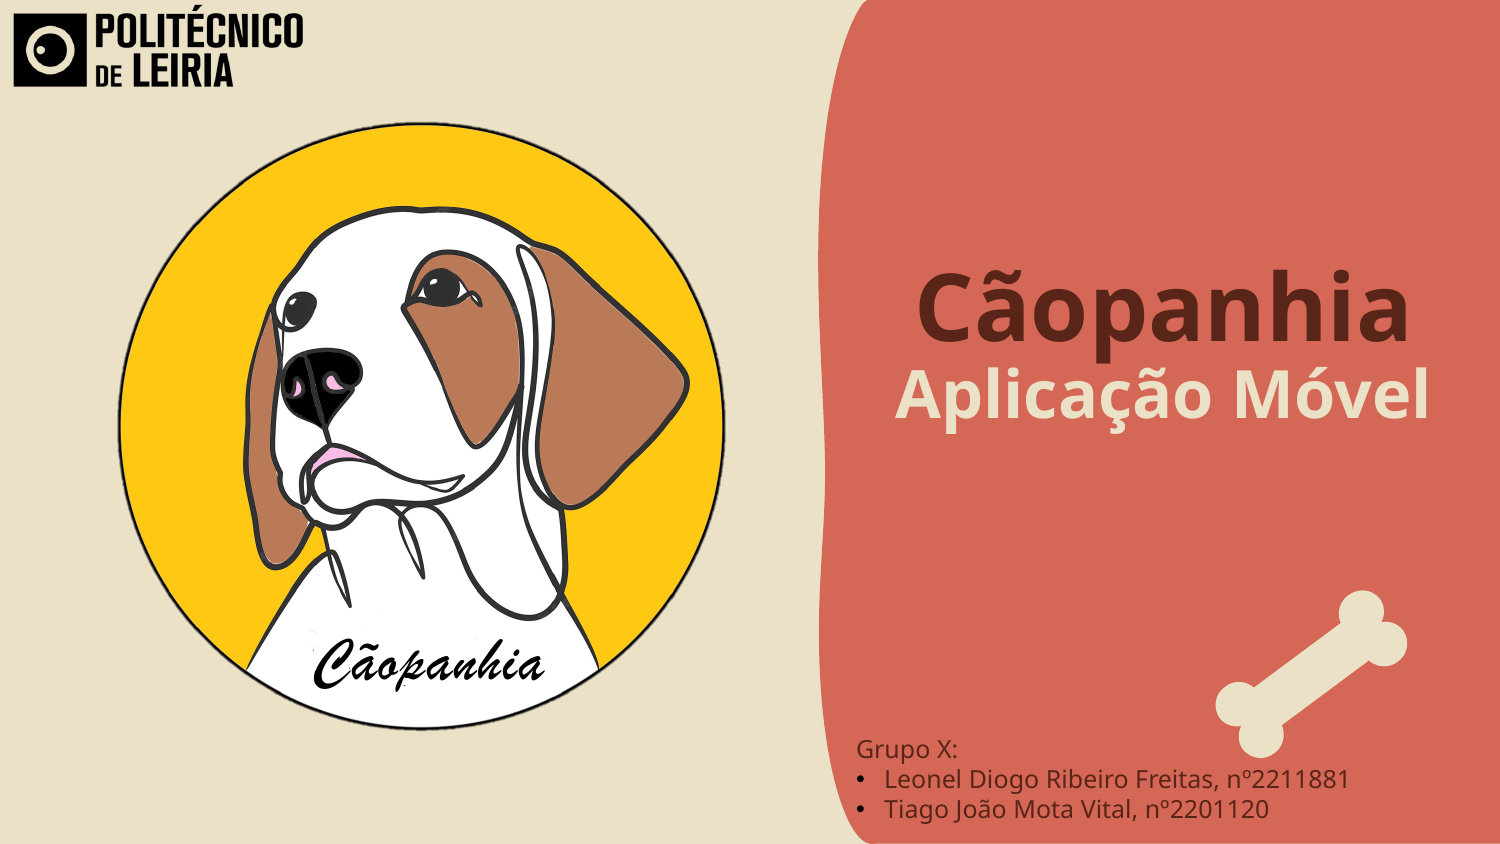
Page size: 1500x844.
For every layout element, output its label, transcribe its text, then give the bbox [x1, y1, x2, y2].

subtitle Grupo X: Leonel Diogo Ribeiro Freitas, nº2211881 Tiago João Mota Vital, nº2201120 [818, 718, 1457, 844]
text_box [818, 0, 961, 718]
title Cãopanhia Aplicação Móvel [868, 245, 1460, 552]
picture [0, 0, 757, 794]
